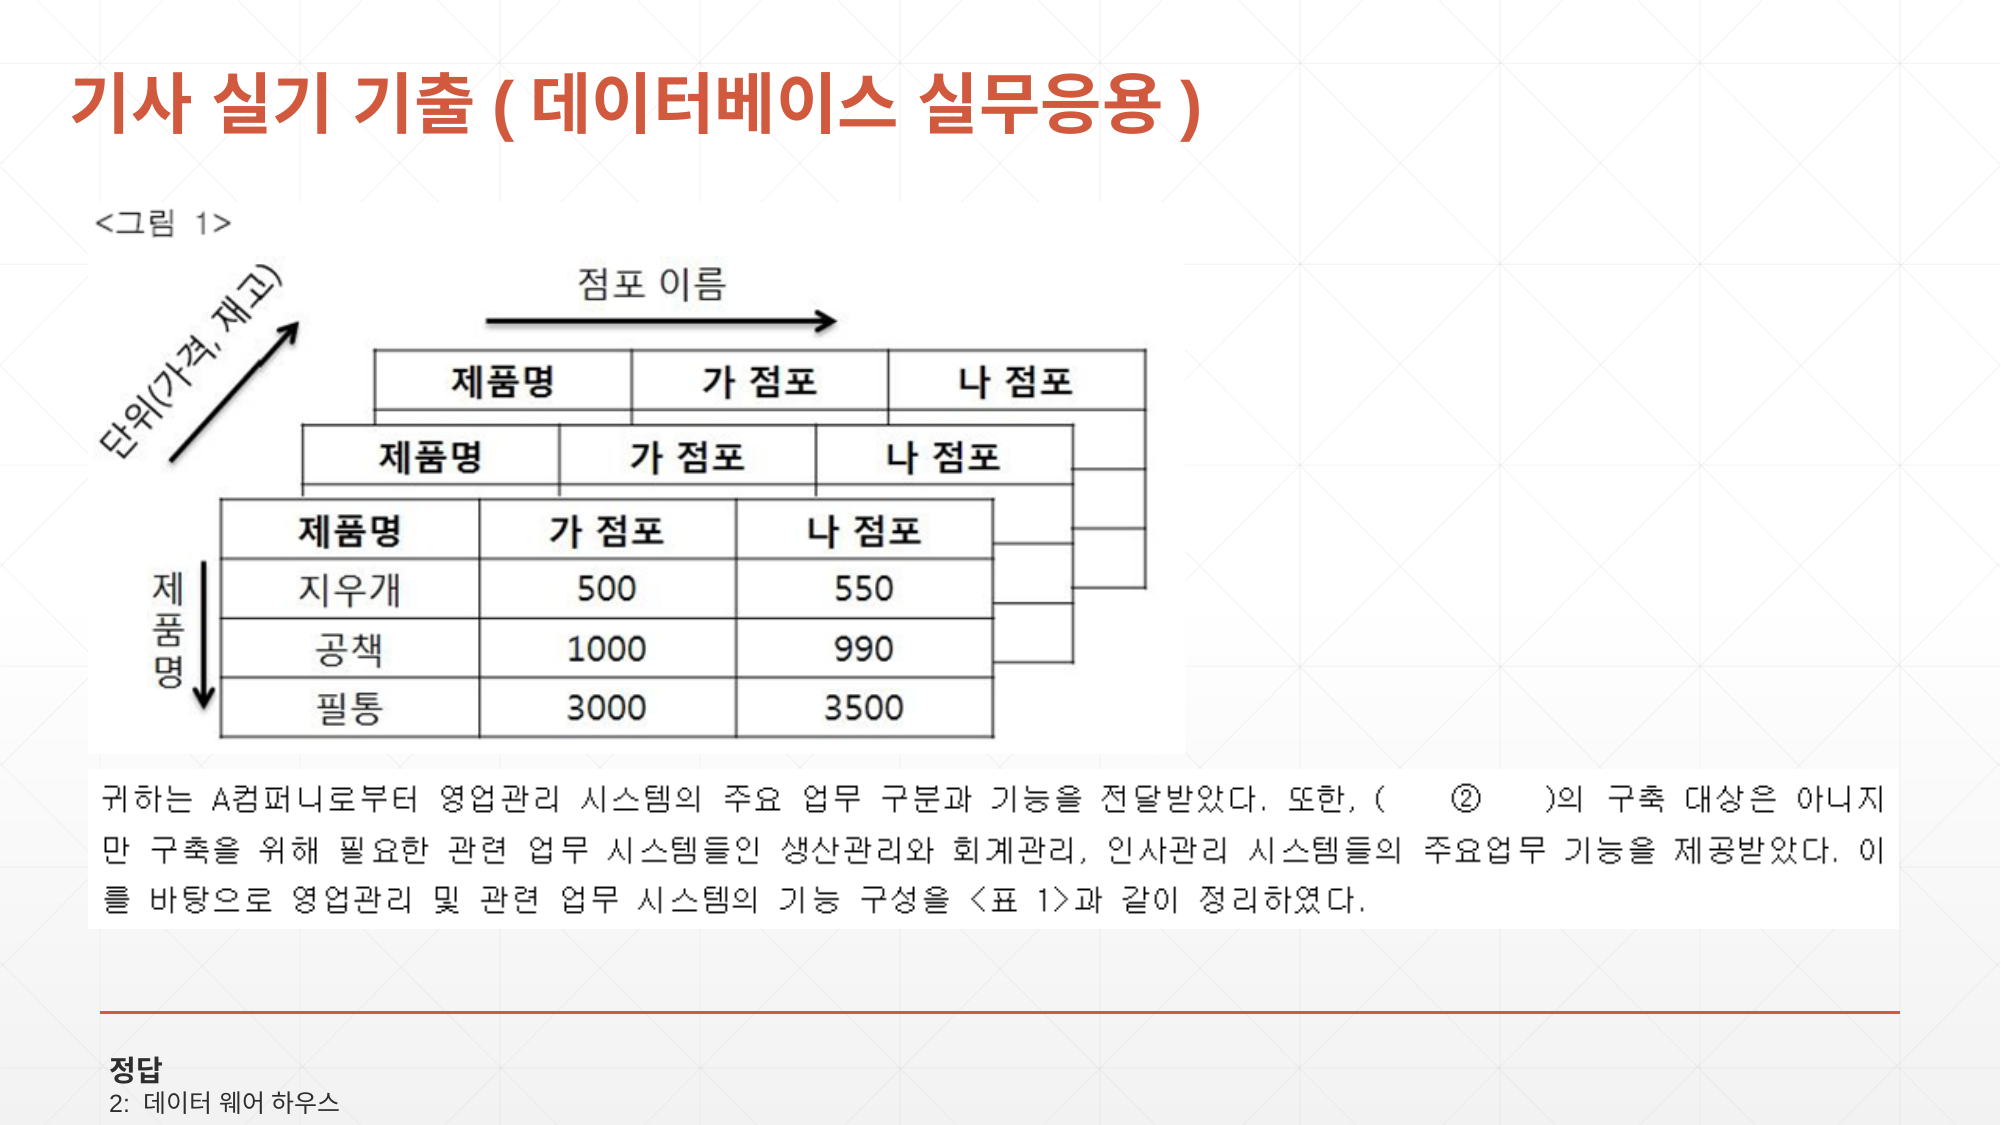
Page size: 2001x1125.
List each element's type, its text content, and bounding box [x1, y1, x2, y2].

picture [88, 202, 1185, 754]
picture [88, 769, 1899, 929]
text_box 정답 2: 데이터 웨어 하우스 [94, 1044, 1881, 1125]
title 기사 실기 기출(데이터베이스 실무응용) [54, 58, 1630, 150]
